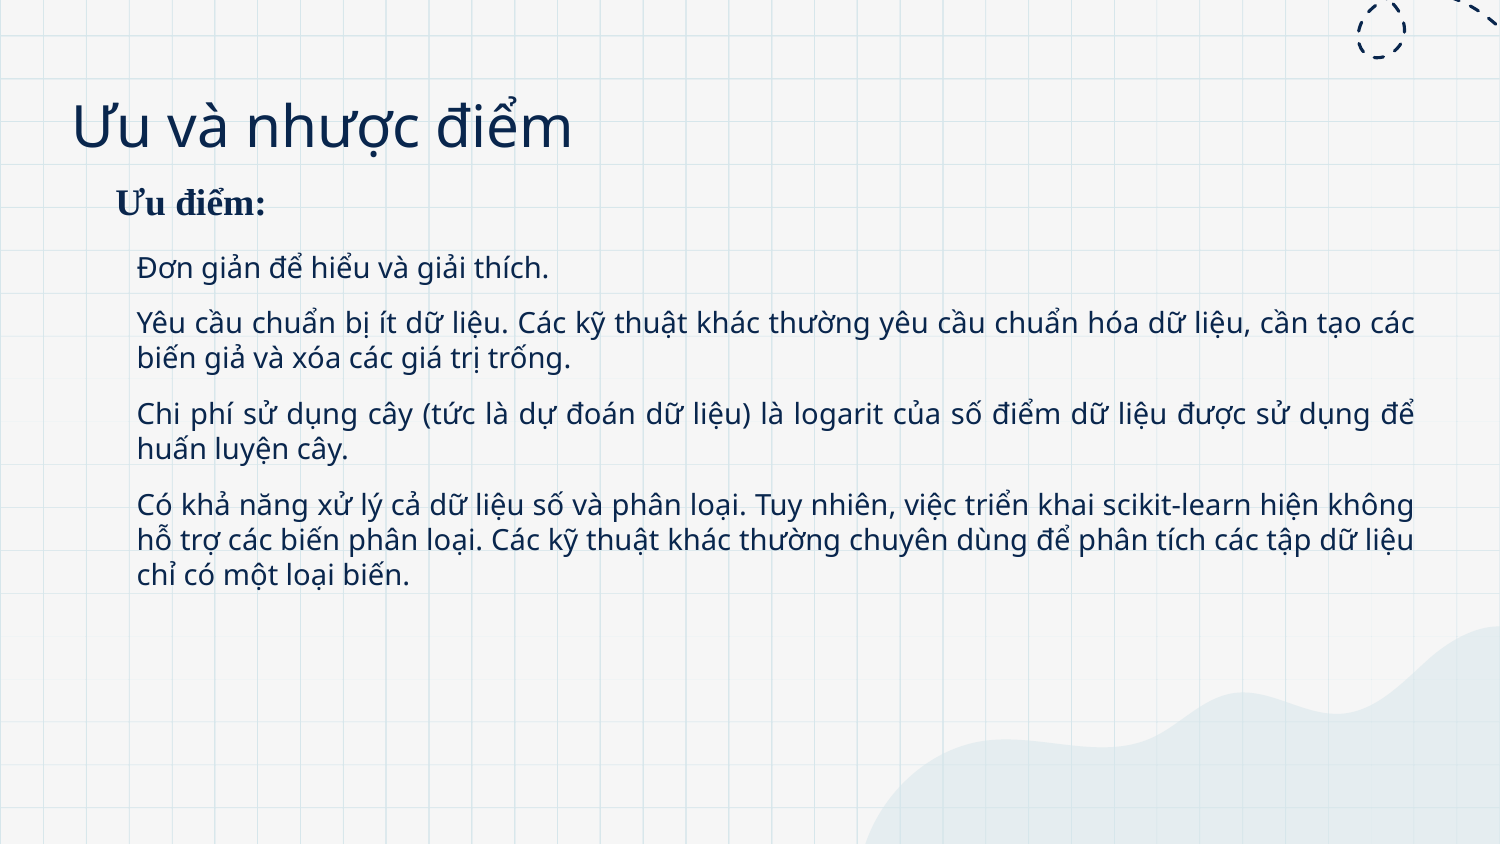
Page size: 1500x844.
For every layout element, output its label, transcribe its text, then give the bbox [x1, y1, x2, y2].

subtitle Ưu điểm: [77, 155, 372, 234]
picture [0, 0, 1500, 844]
subtitle Đơn giản để hiểu và giải thích. Yêu cầu chuẩn bị ít dữ liệu. Các kỹ thuật khác thường yêu cầu chuẩn hóa dữ liệu, cần tạo các biến giả và xóa các giá trị trống. Chi phí sử dụng cây (tức là dự đoán dữ liệu) là logarit của số điểm dữ liệu được sử dụng để huấn luyện cây. Có khả năng xử lý cả dữ liệu số và phân loại. Tuy nhiên, việc triển khai scikit-learn hiện không hỗ trợ các biến phân loại. Các kỹ thuật khác thường chuyên dùng để phân tích các tập dữ liệu chỉ có một loại biến. [102, 233, 1432, 600]
title Ưu và nhược điểm [56, 73, 1320, 168]
